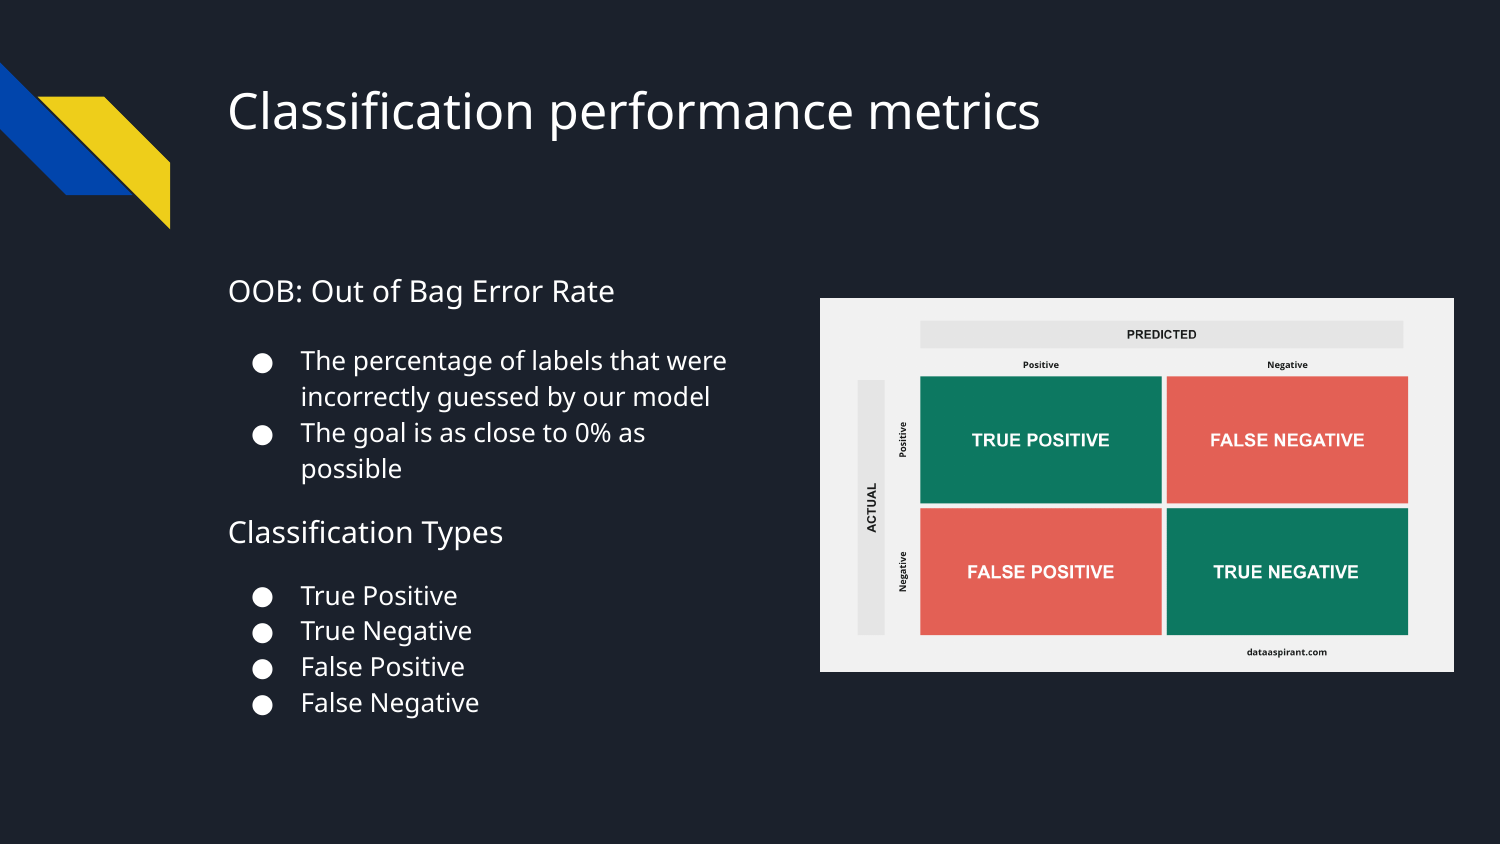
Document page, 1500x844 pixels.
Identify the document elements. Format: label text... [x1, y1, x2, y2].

list OOB: Out of Bag Error Rate The percentage of labels that were incorrectly guessed by our model The goal is as close to 0% as possible Classification Types True Positive True Negative False Positive False Negative [212, 257, 759, 735]
title Classification performance metrics [212, 64, 1368, 215]
picture [819, 297, 1454, 672]
